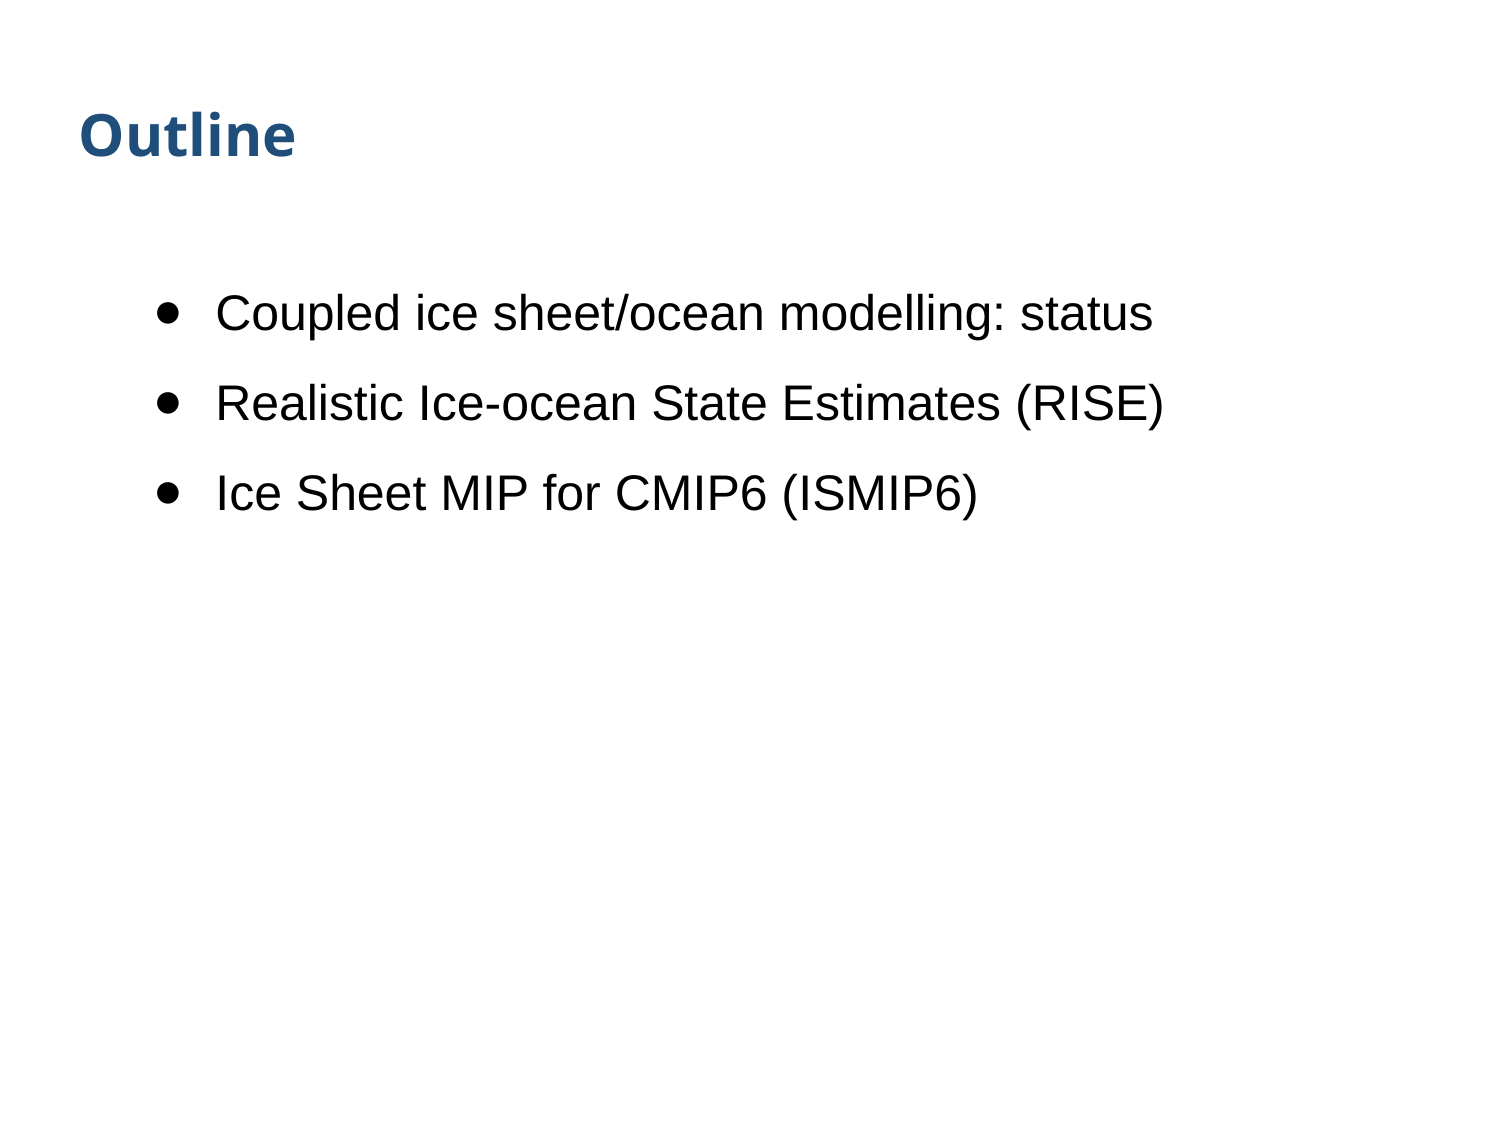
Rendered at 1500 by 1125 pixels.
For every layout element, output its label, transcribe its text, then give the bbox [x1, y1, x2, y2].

title Outline [63, 72, 1462, 198]
text_box Coupled ice sheet/ocean modelling: status Realistic Ice-ocean State Estimates (RISE) Ice Sheet MIP for CMIP6 (ISMIP6) [125, 235, 1296, 918]
